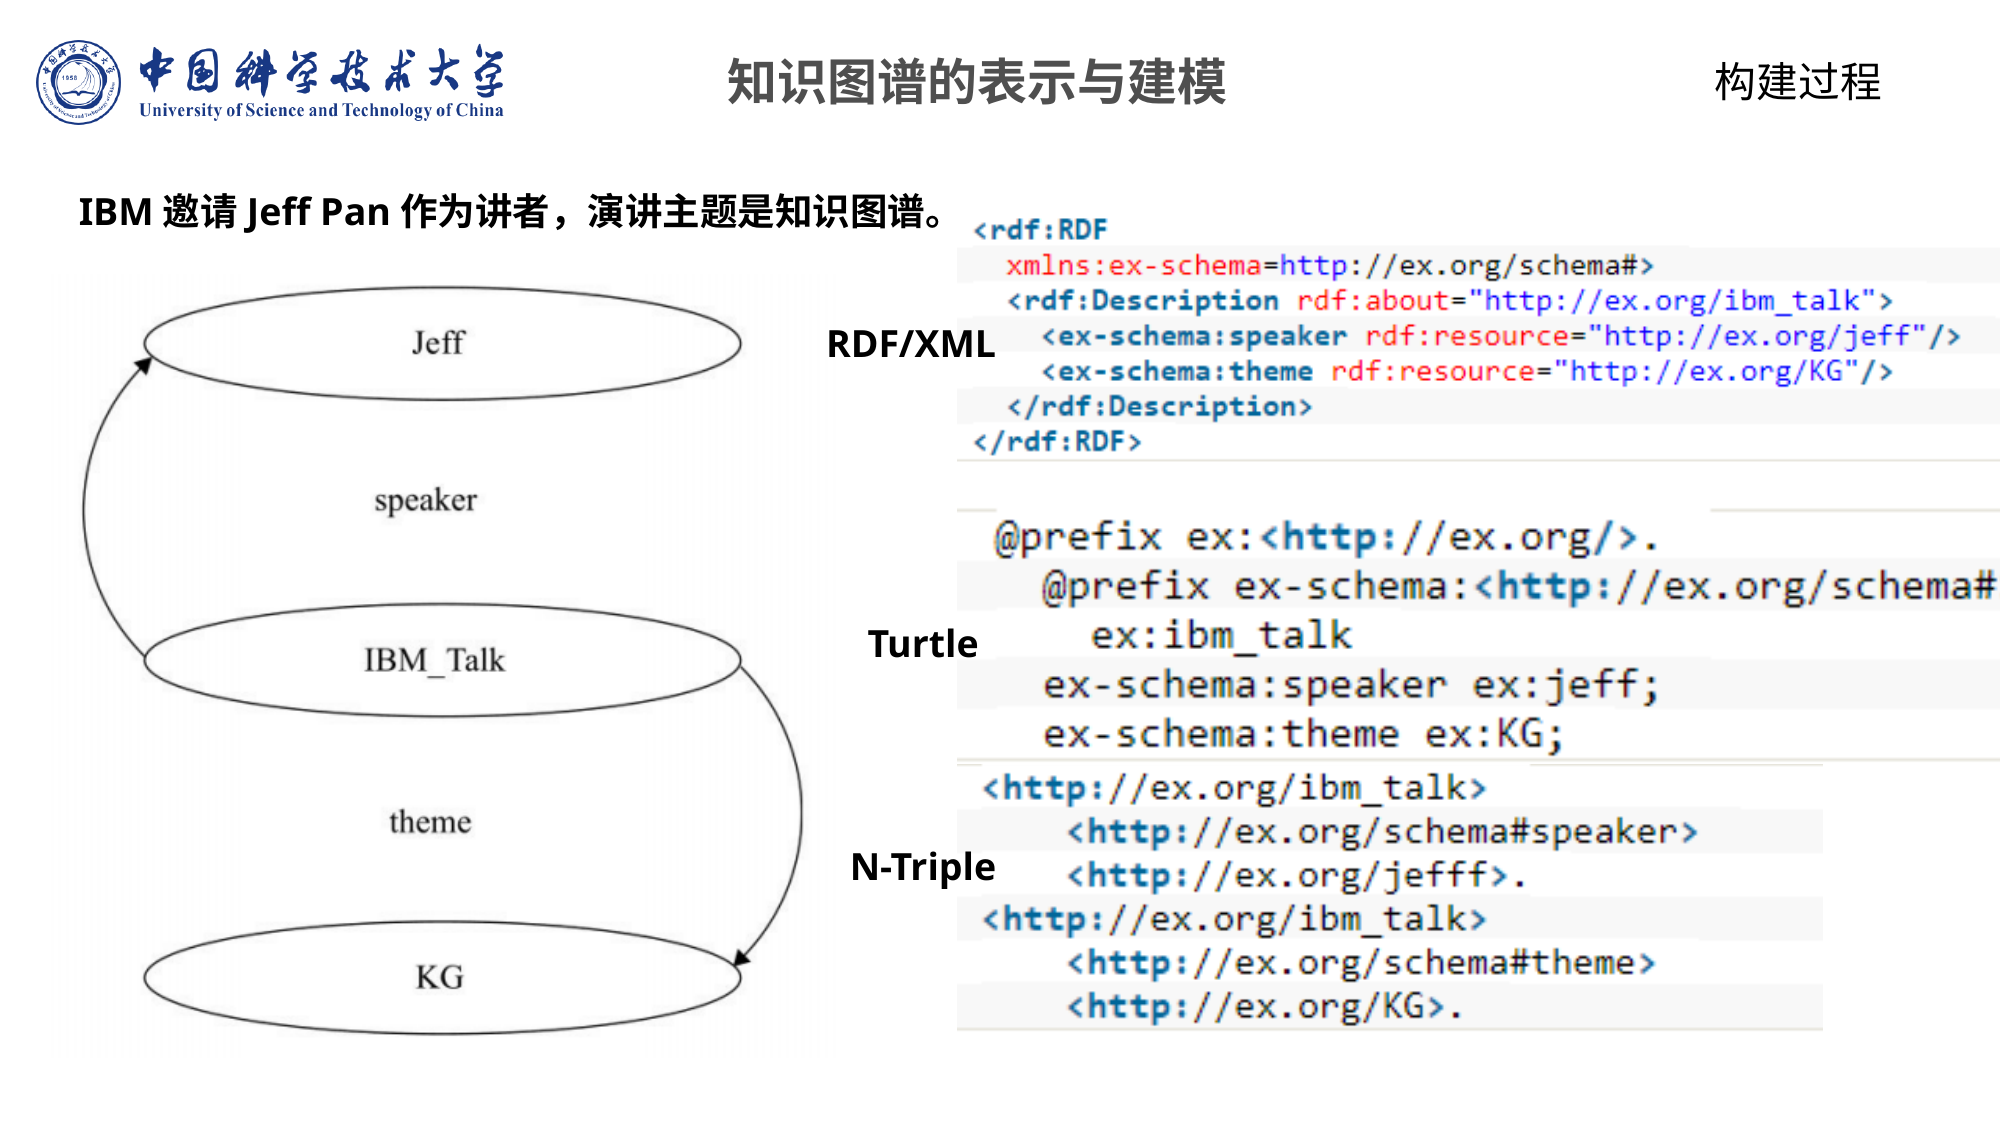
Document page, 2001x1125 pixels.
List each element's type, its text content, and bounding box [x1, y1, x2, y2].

picture [50, 259, 882, 1072]
text_box RDF/XML [882, 312, 957, 372]
picture [957, 504, 2000, 1039]
picture [957, 215, 2000, 464]
text_box 知识图谱的表示与建模 [712, 43, 1288, 118]
text_box 构建过程 [1699, 48, 1954, 114]
text_box IBM邀请Jeff Pan作为讲者，演讲主题是知识图谱。 [64, 180, 978, 240]
text_box N-Triple [882, 835, 957, 896]
picture [0, 27, 539, 135]
text_box Turtle [882, 612, 957, 673]
